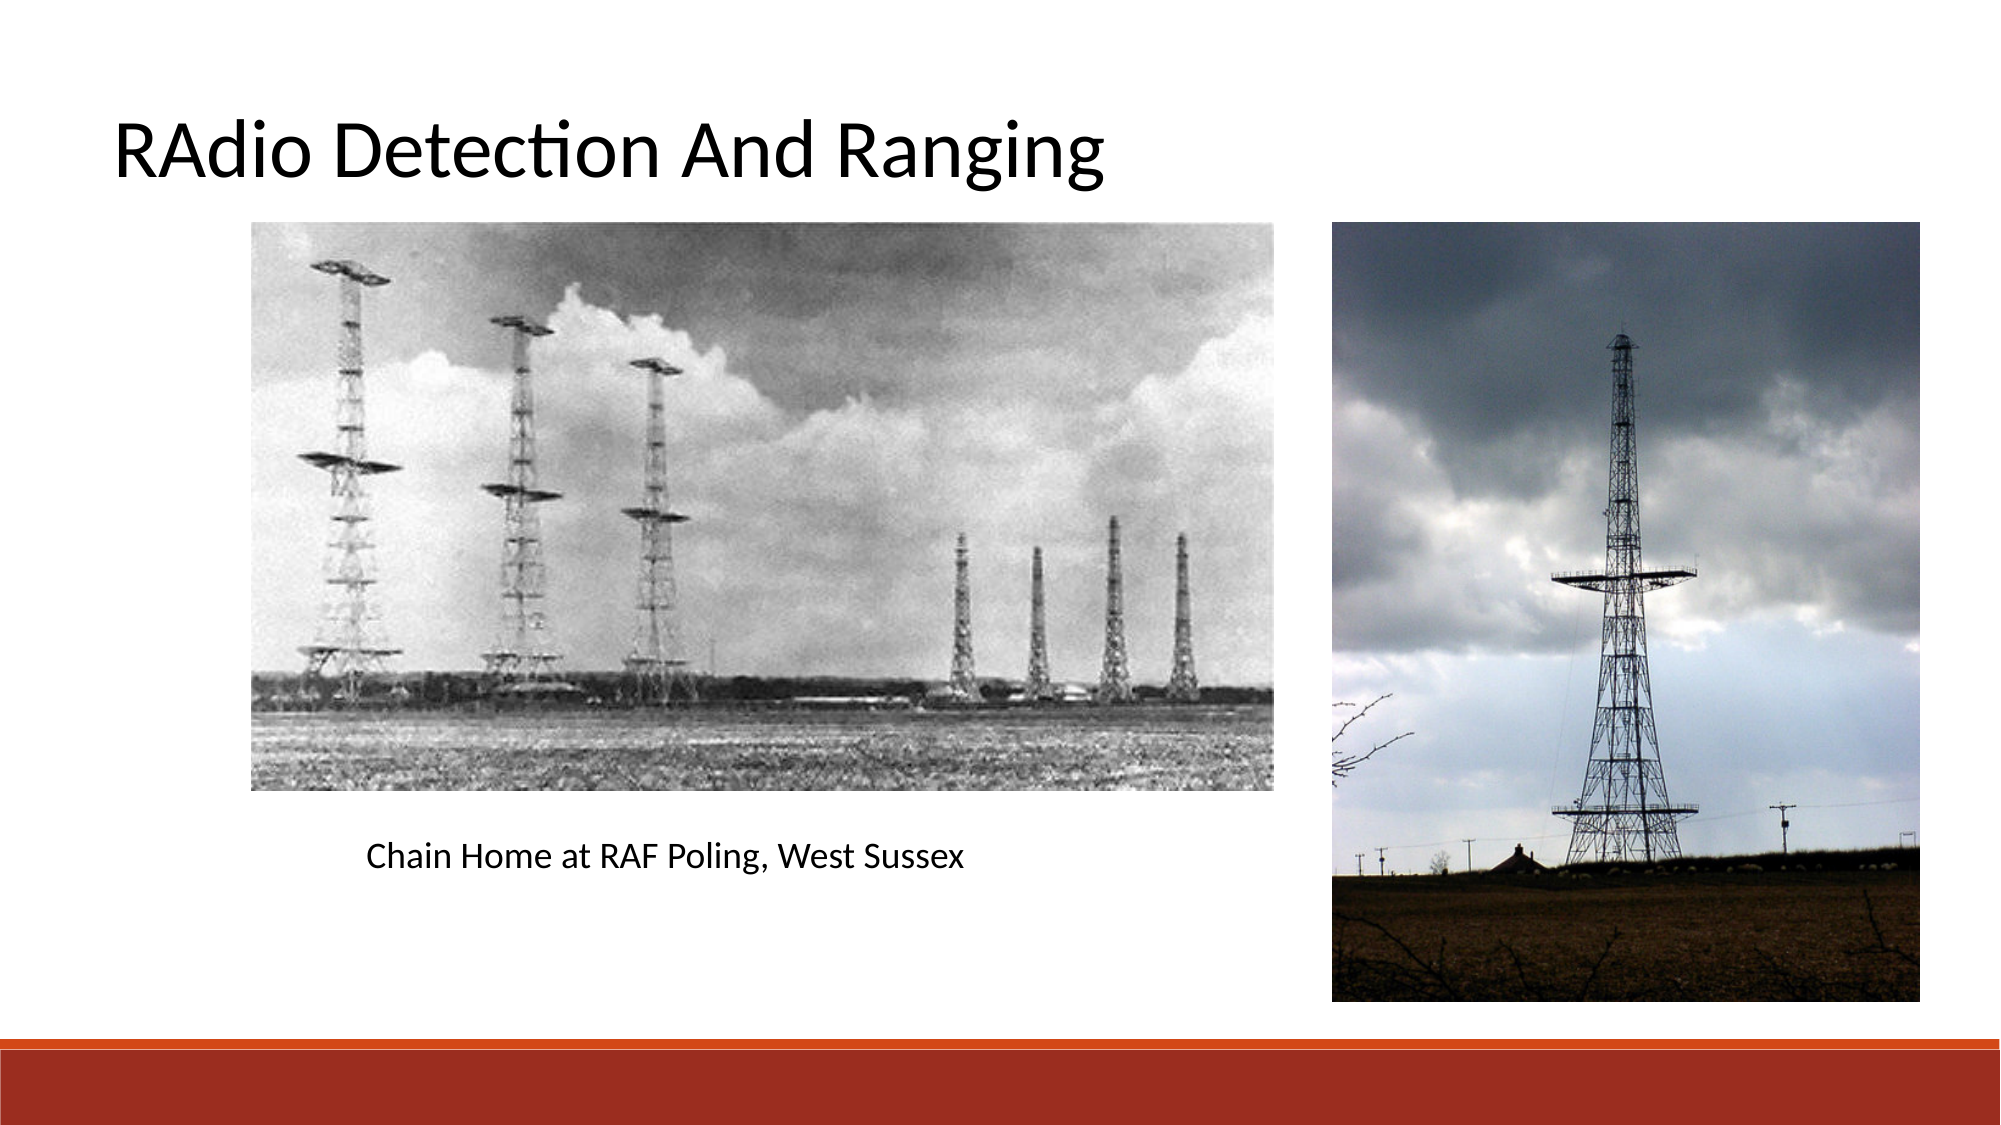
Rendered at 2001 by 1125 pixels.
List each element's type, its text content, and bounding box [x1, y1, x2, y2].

picture [1331, 221, 1920, 1002]
text_box RAdio Detection And Ranging [98, 87, 1166, 202]
text_box Chain Home at RAF Poling, West Sussex [351, 824, 1049, 884]
picture [250, 221, 1275, 791]
